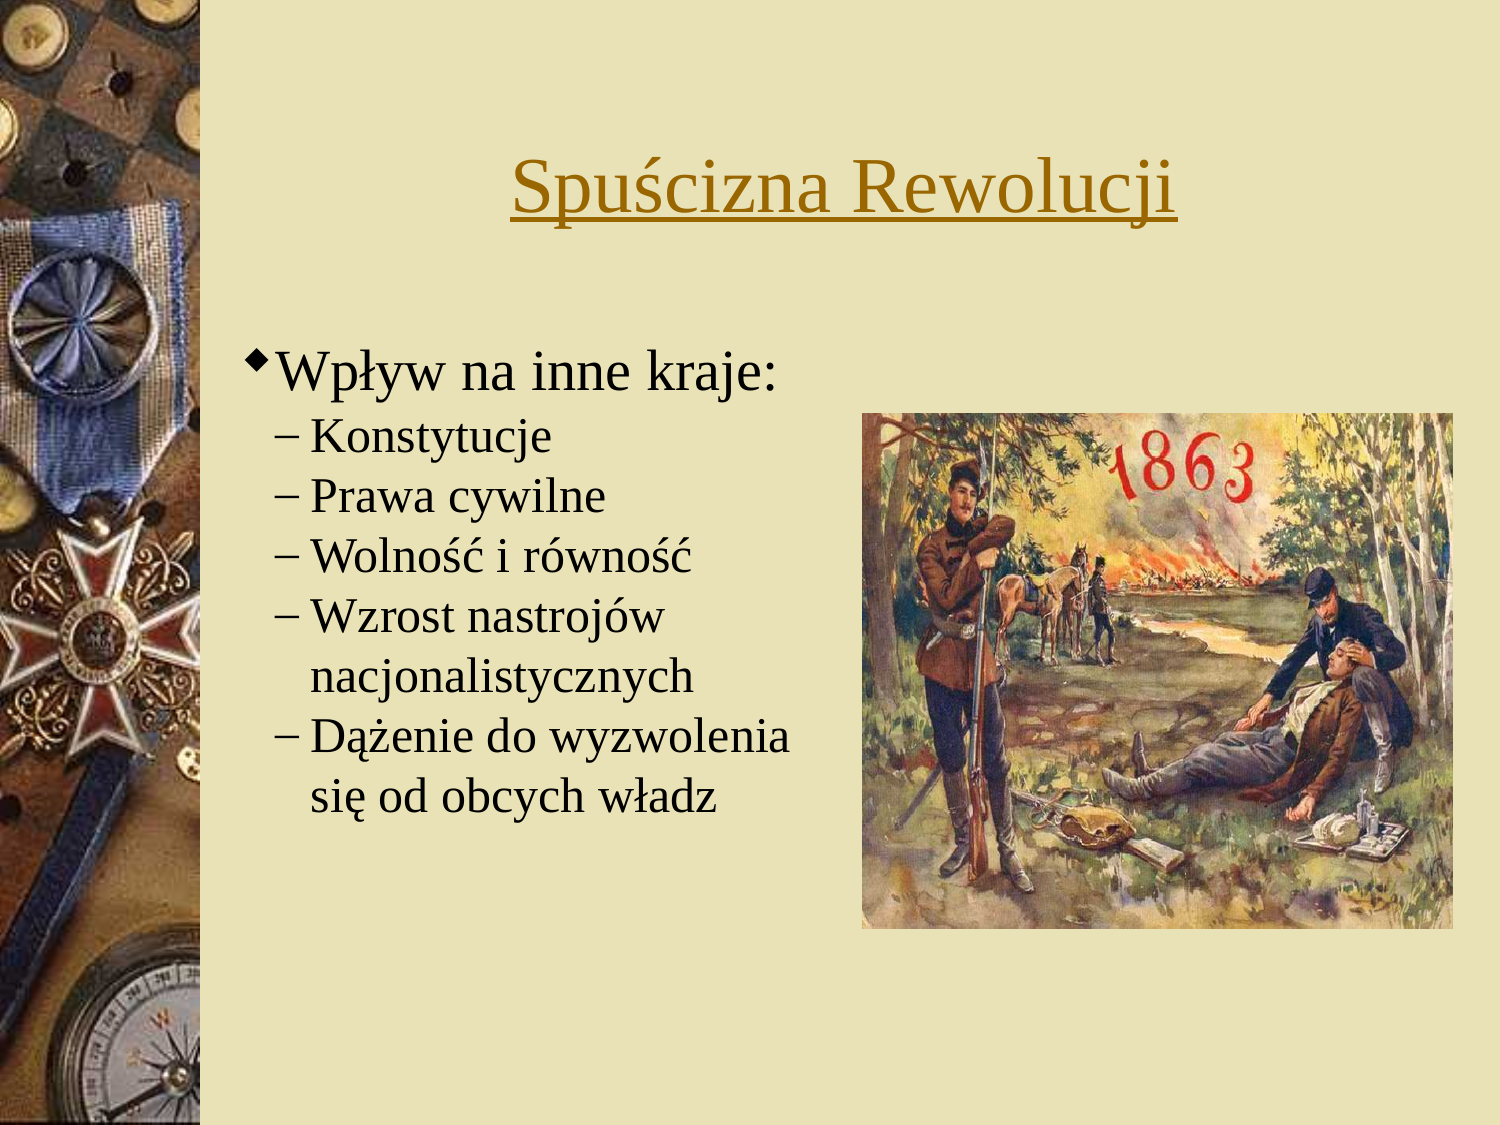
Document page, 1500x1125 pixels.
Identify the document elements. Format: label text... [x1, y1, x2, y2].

text_box Spuścizna Rewolucji [225, 87, 1463, 275]
text_box Wpływ na inne kraje: Konstytucje Prawa cywilne Wolność i równość Wzrost nastrojów nacjonalistycznych Dążenie do wyzwolenia się od obcych władz [224, 324, 838, 1000]
picture [861, 413, 1454, 929]
picture [0, 0, 200, 1125]
